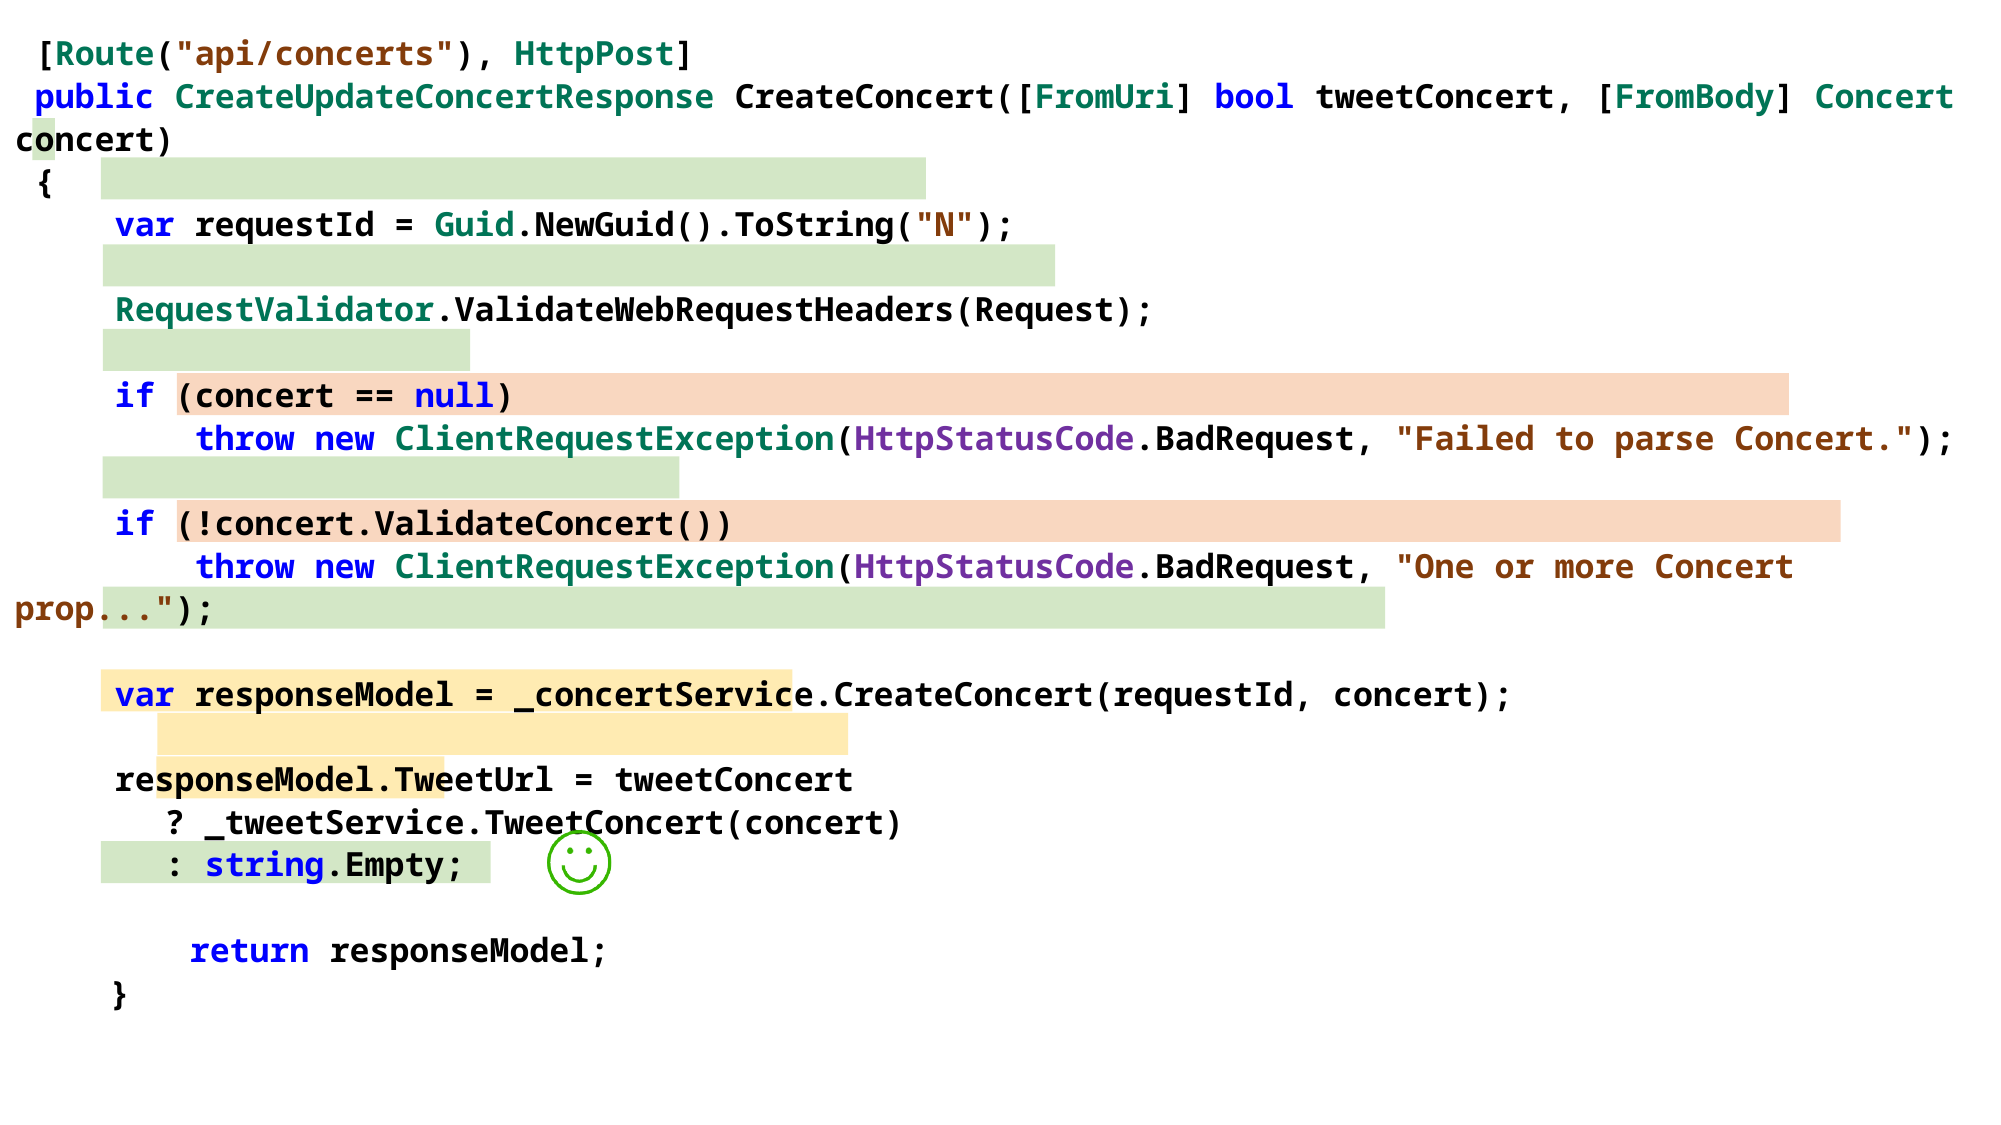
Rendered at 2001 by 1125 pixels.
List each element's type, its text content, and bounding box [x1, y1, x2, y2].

text_box [Route("api/concerts"), HttpPost] public CreateUpdateConcertResponse CreateConcert([FromUri] bool tweetConcert, [FromBody] Concert concert) { var requestId = Guid.NewGuid().ToString("N"); RequestValidator.ValidateWebRequestHeaders(Request); if (concert == null) throw new ClientRequestException(HttpStatusCode.BadRequest, "Failed to parse Concert."); if (!concert.ValidateConcert()) throw new ClientRequestException(HttpStatusCode.BadRequest, "One or more Concert prop..."); var responseModel = _concertService.CreateConcert(requestId, concert); responseModel.TweetUrl = tweetConcert ? _tweetService.TweetConcert(concert) : string.Empty; return responseModel; } [0, 22, 2000, 1019]
picture [538, 825, 620, 899]
